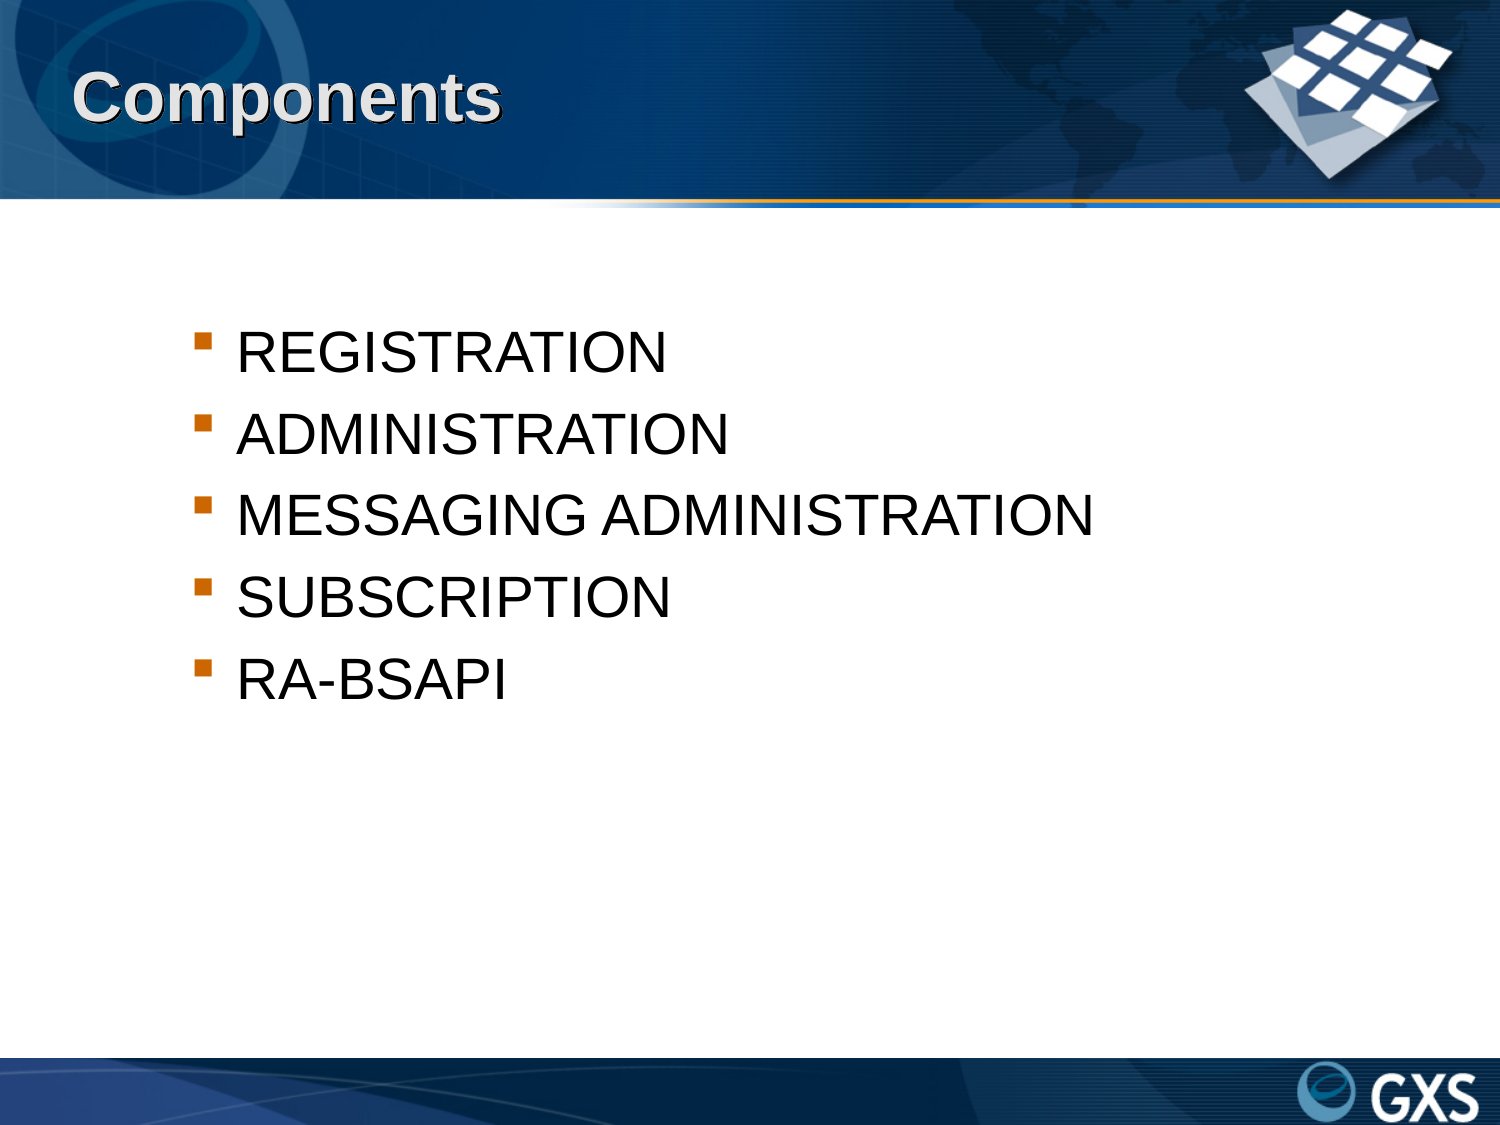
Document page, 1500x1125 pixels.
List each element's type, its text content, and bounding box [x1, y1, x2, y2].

title Components [56, 24, 1213, 176]
picture [0, 0, 1500, 208]
picture [0, 1058, 1500, 1125]
list REGISTRATION ADMINISTRATION MESSAGING ADMINISTRATION SUBSCRIPTION RA-BSAPI [99, 249, 1388, 976]
